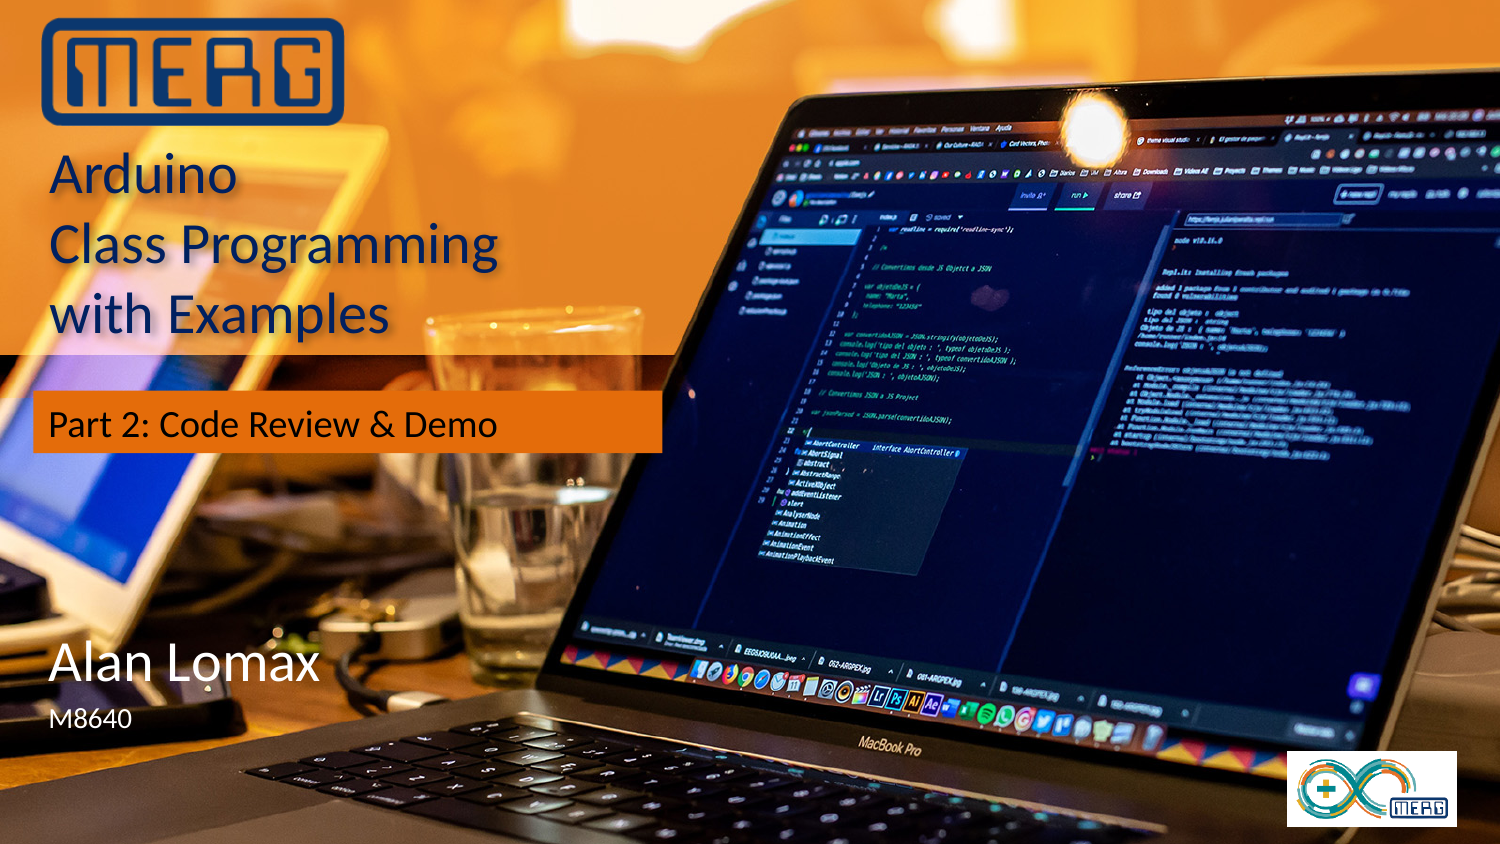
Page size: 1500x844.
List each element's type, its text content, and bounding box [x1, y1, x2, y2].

title Arduino Class Programming with Examples [34, 134, 1062, 347]
text_box Alan Lomax M8640 [33, 615, 510, 804]
subtitle Part 2: Code Review & Demo [33, 390, 663, 454]
picture [0, 0, 1500, 844]
